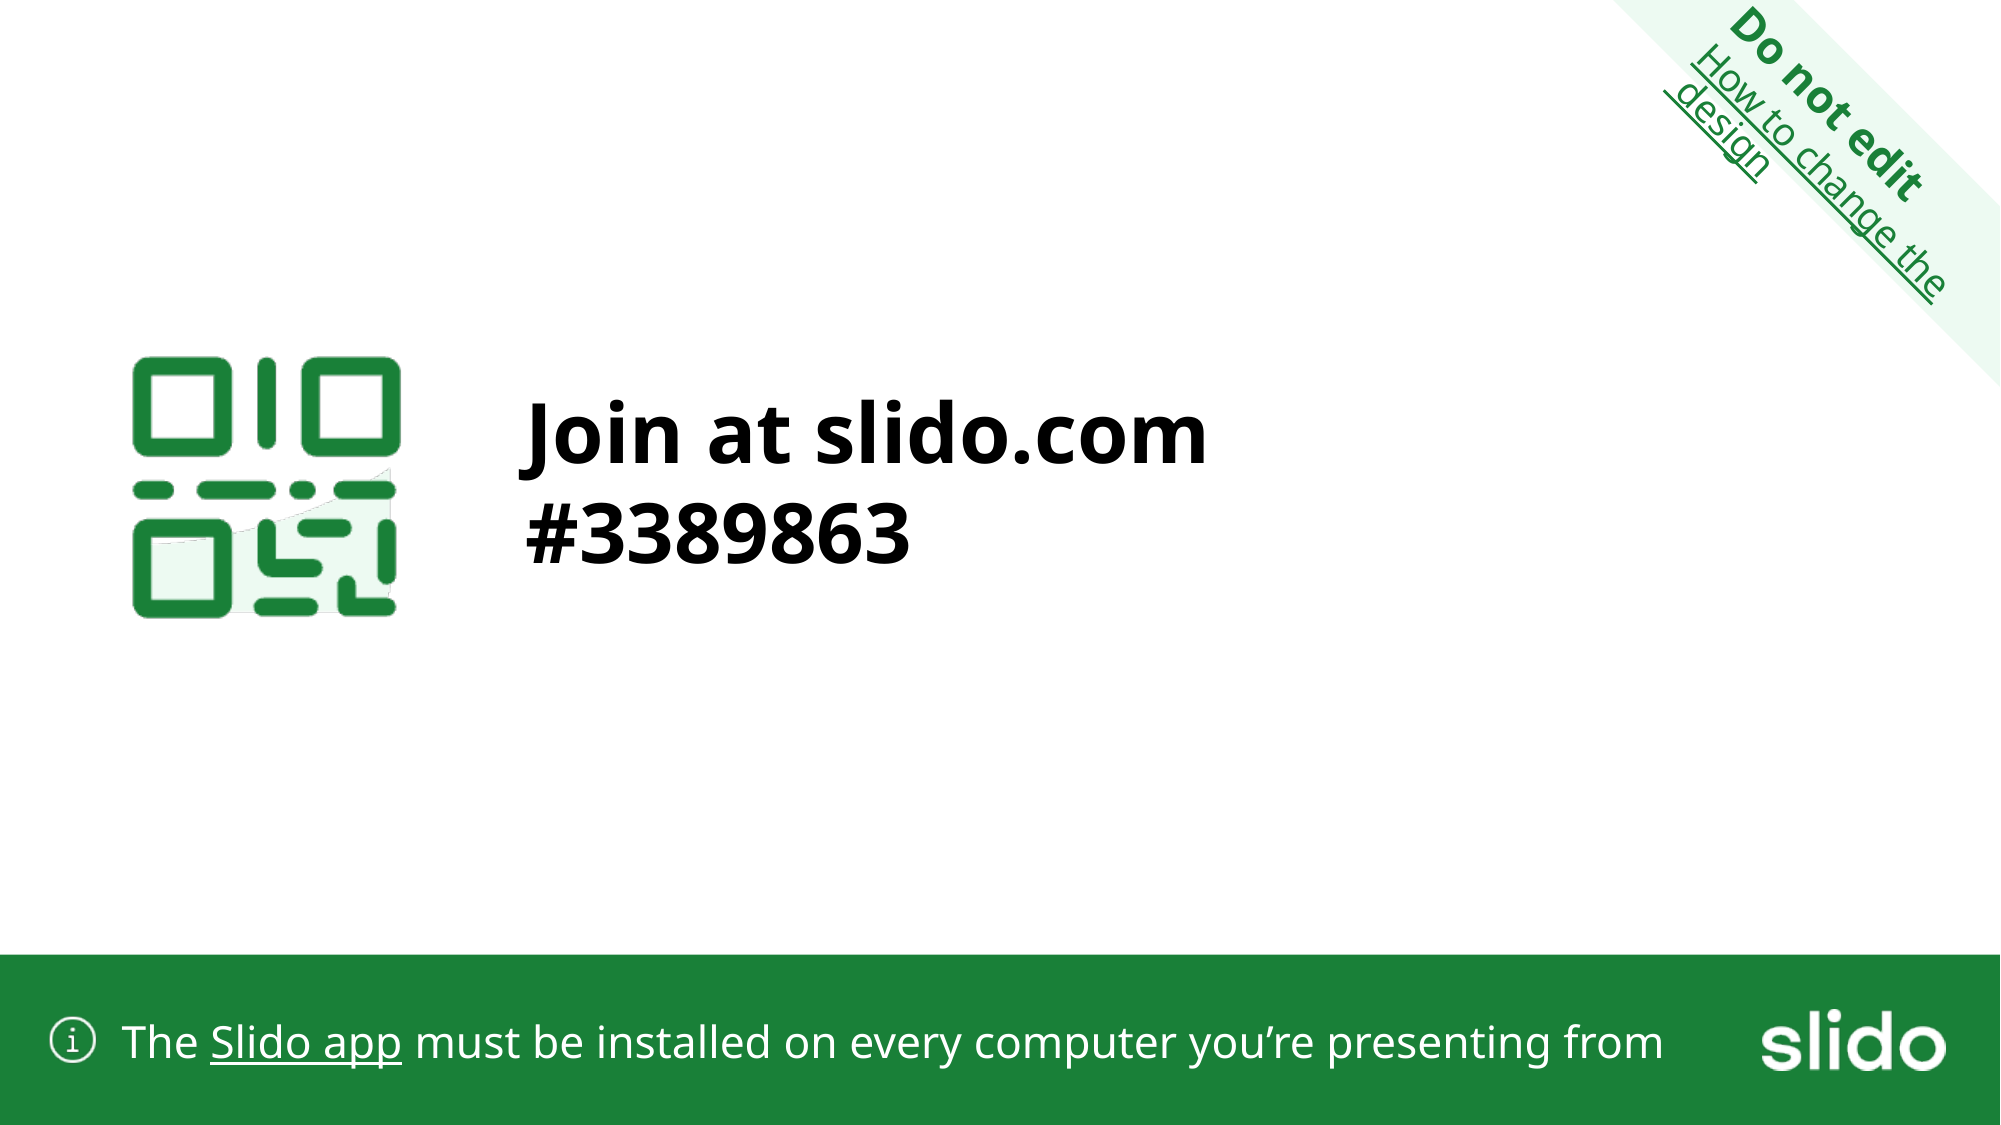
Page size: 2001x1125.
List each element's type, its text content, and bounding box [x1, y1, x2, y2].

picture [48, 1014, 98, 1065]
picture [1762, 1008, 1946, 1071]
text_box [71, 284, 463, 676]
text_box Do not edit How to change the design [1610, 0, 2000, 390]
text_box The Slido app must be installed on every computer you’re presenting from [0, 953, 2000, 1125]
text_box Join at slido.com #3389863 [509, 163, 1904, 798]
